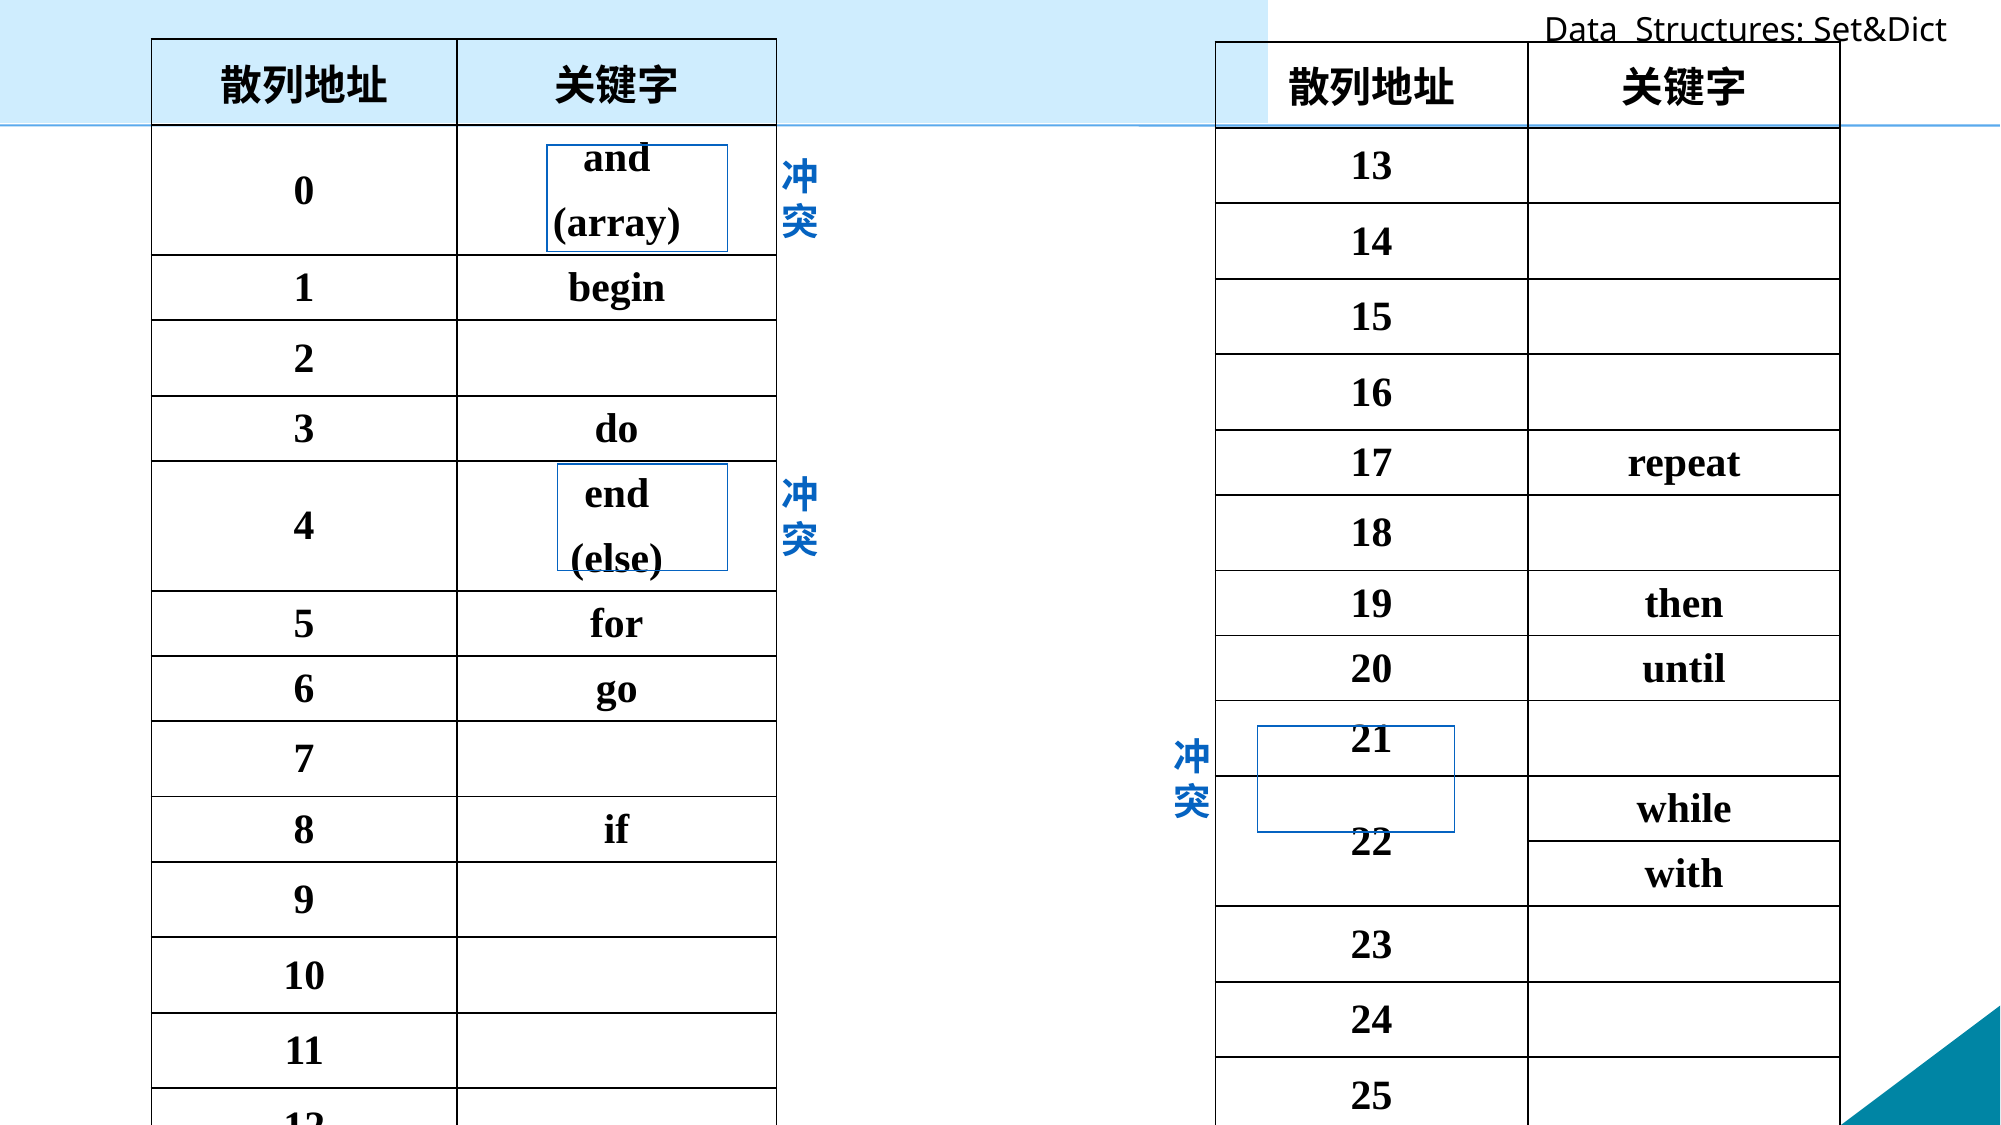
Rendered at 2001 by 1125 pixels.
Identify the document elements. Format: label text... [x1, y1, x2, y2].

table_cell 24 [1216, 983, 1527, 1056]
table_cell 12 [152, 1089, 456, 1125]
table_cell 7 [152, 722, 456, 796]
table_cell [458, 1014, 776, 1087]
table_cell [1529, 355, 1839, 429]
table_cell then [1529, 571, 1839, 635]
table_cell [458, 321, 776, 395]
table_cell [1529, 129, 1839, 202]
table_cell 14 [1216, 204, 1527, 278]
text_box [547, 145, 728, 252]
text_box 冲 突 [1158, 725, 1226, 831]
table_cell 9 [152, 863, 456, 936]
table_cell 5 [152, 592, 456, 655]
table_cell [1529, 496, 1839, 570]
table_cell 4 [152, 462, 456, 590]
text_box 冲 突 [766, 464, 835, 569]
table_cell 2 [152, 321, 456, 395]
table_cell with [1529, 842, 1839, 905]
table_cell 3 [152, 397, 456, 460]
table_cell [1529, 1058, 1839, 1125]
table_cell 21 [1216, 701, 1527, 775]
text_box [557, 464, 728, 571]
table_cell 11 [152, 1014, 456, 1087]
table_cell 15 [1216, 280, 1527, 353]
table_cell (array) [458, 190, 776, 254]
table_cell 16 [1216, 355, 1527, 429]
table_header 关键字 [458, 40, 776, 124]
table_cell [458, 722, 776, 796]
table_cell [1529, 701, 1839, 775]
table_header 散列地址 [1216, 43, 1527, 127]
table_cell (else) [458, 526, 776, 590]
table_cell 19 [1216, 571, 1527, 635]
table_header 散列地址 [152, 40, 456, 124]
table_cell 8 [152, 797, 456, 861]
table_cell repeat [1529, 431, 1839, 494]
text_box 冲 突 [766, 145, 835, 251]
table_cell 17 [1216, 431, 1527, 494]
table_cell 0 [152, 126, 456, 254]
table_cell go [458, 657, 776, 720]
table_cell [1529, 907, 1839, 981]
table_cell 1 [152, 256, 456, 319]
table_cell if [458, 797, 776, 861]
table_cell [458, 1089, 776, 1125]
table_cell and [458, 126, 776, 190]
table_cell for [458, 592, 776, 655]
table_cell 6 [152, 657, 456, 720]
table_cell [458, 938, 776, 1012]
table_cell [1529, 204, 1839, 278]
table_cell 20 [1216, 636, 1527, 700]
table_cell 23 [1216, 907, 1527, 981]
table_cell 25 [1216, 1058, 1527, 1125]
table_cell 22 [1216, 777, 1527, 905]
table_cell until [1529, 636, 1839, 700]
table_cell [1529, 280, 1839, 353]
text_box [1257, 726, 1455, 833]
table_header 关键字 [1529, 43, 1839, 127]
table_cell 10 [152, 938, 456, 1012]
table_cell [1529, 983, 1839, 1056]
table_cell [458, 863, 776, 936]
table_cell begin [458, 256, 776, 319]
table_cell end [458, 462, 776, 526]
table_cell while [1529, 777, 1839, 840]
table_cell 18 [1216, 496, 1527, 570]
table_cell do [458, 397, 776, 460]
table_cell 13 [1216, 129, 1527, 202]
